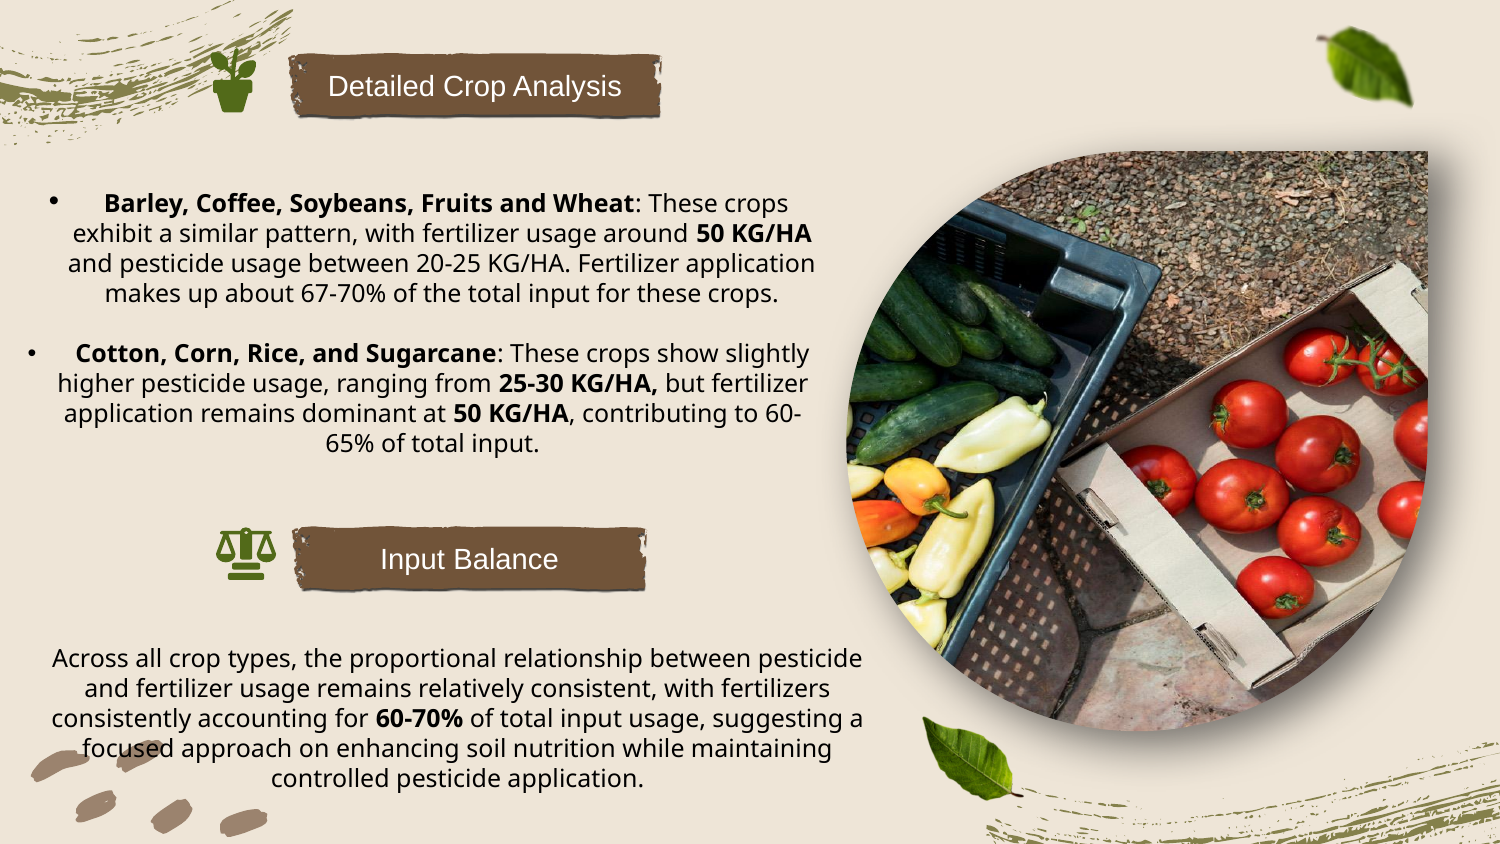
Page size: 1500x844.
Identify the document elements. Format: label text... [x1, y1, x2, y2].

picture [1303, 17, 1430, 114]
text_box Detailed Crop Analysis [288, 53, 663, 117]
text_box Barley, Coffee, Soybeans, Fruits and Wheat: These crops exhibit a similar pattern, with fertilizer usage around 50 KG/HA and pesticide usage between 20-25 KG/HA. Fertilizer application makes up about 67-70% of the total input for these crops. Cotton, Corn, Rice, and Sugarcane: These crops show slightly higher pesticide usage, ranging from 25-30 KG/HA, but fertilizer application remains dominant at 50 KG/HA, contributing to 60-65% of total input. [0, 175, 838, 465]
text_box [215, 527, 277, 581]
picture [845, 150, 1428, 814]
text_box Across all crop types, the proportional relationship between pesticide and fertilizer usage remains relatively consistent, with fertilizers consistently accounting for 60-70% of total input usage, suggesting a focused approach on enhancing soil nutrition while maintaining controlled pesticide application. [23, 635, 893, 801]
text_box [210, 48, 256, 113]
text_box Input Balance [291, 526, 648, 590]
